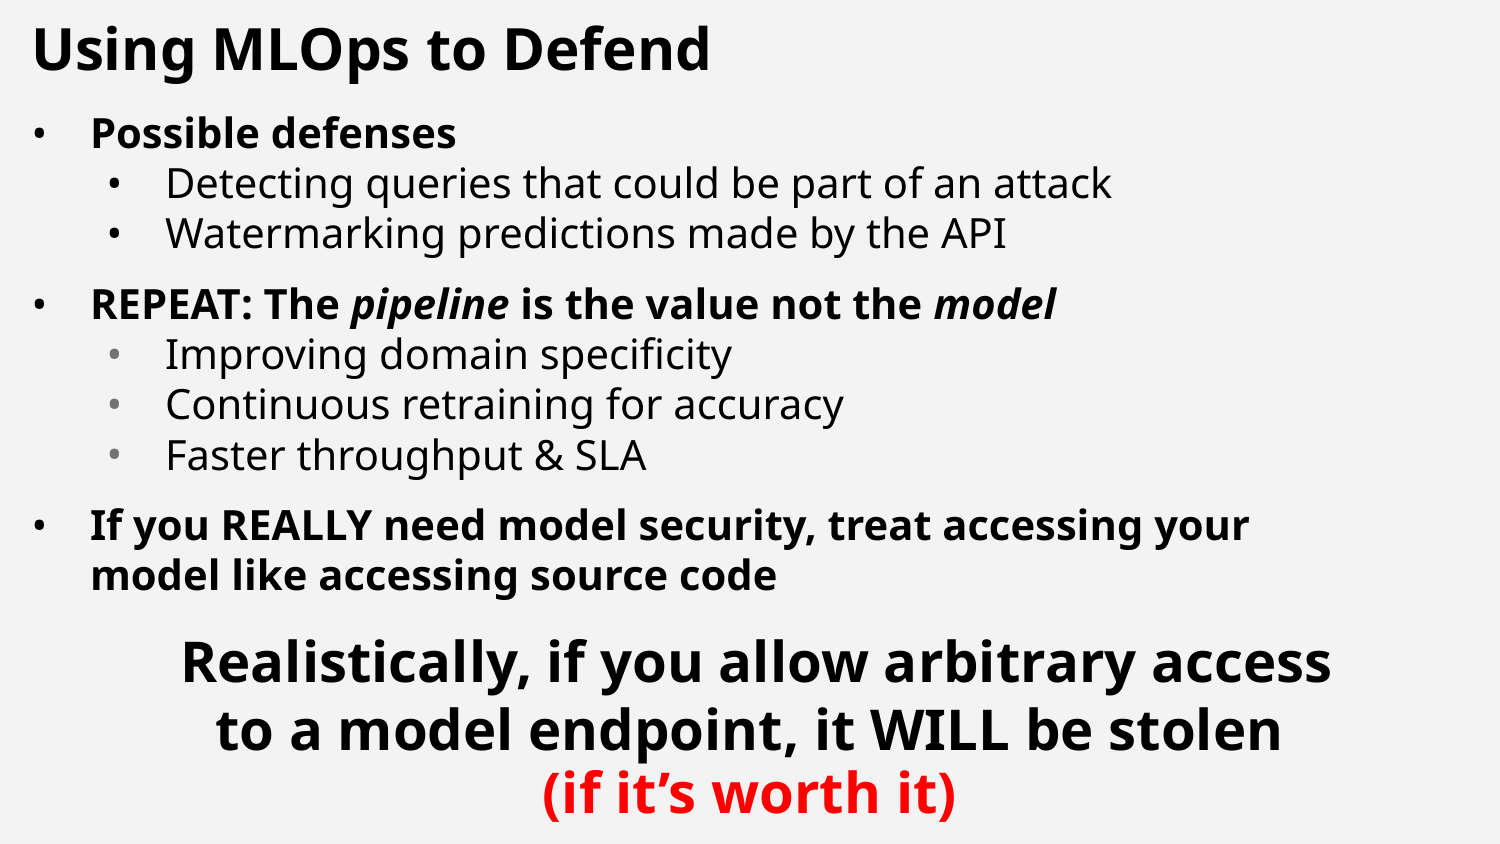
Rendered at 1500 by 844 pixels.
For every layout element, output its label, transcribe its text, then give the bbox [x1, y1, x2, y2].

text_box Realistically, if you allow arbitrary access to a model endpoint, it WILL be stolen [128, 611, 1386, 787]
list Possible defenses Detecting queries that could be part of an attack Watermarking predictions made by the API REPEAT: The pipeline is the value not the model Improving domain specificity Continuous retraining for accuracy Faster throughput & SLA If you REALLY need model security, treat accessing your model like accessing source code [0, 99, 1395, 760]
text_box (if it’s worth it) [417, 742, 1083, 836]
title Using MLOps to Defend [16, 2, 1464, 102]
